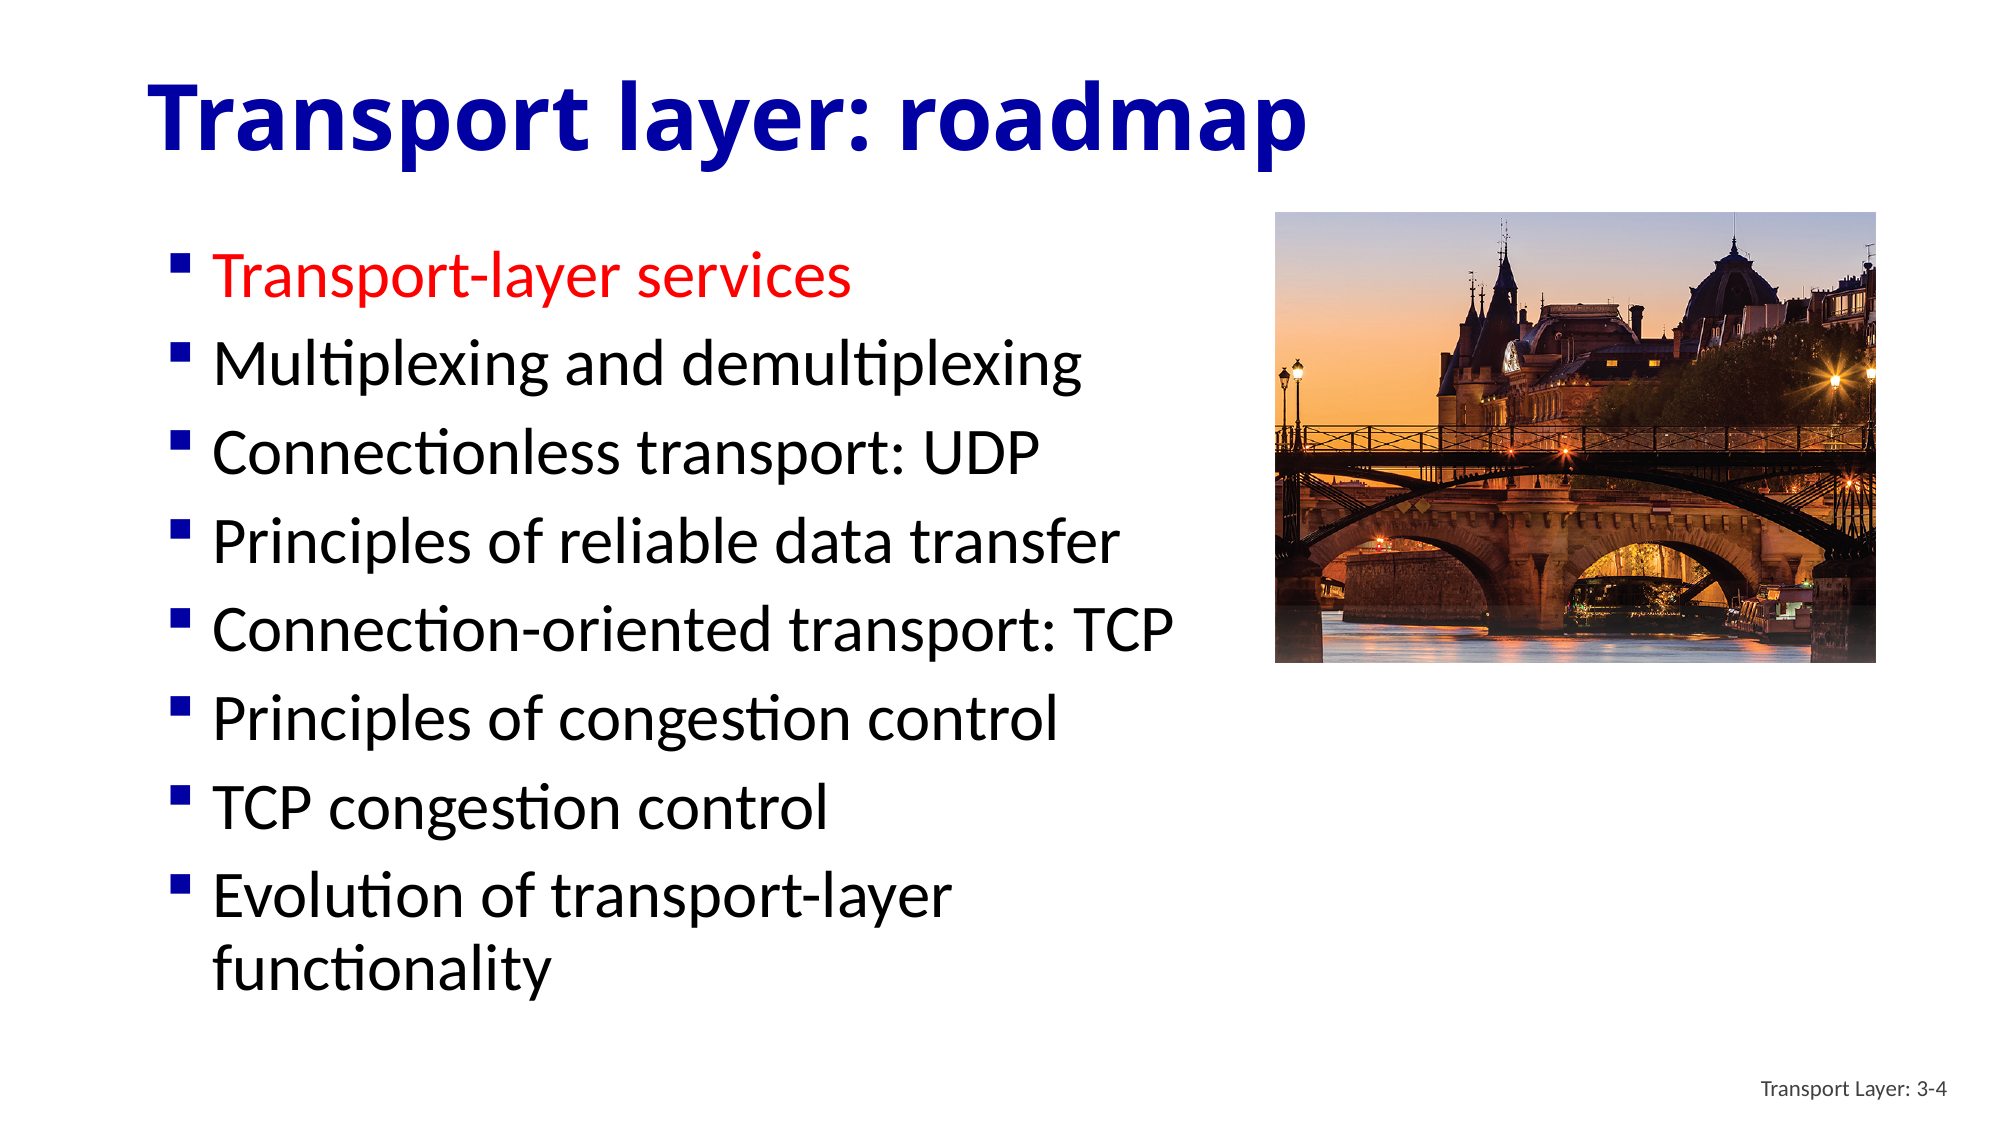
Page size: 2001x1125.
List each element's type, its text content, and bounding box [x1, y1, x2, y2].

title Transport layer: roadmap [131, 47, 1856, 195]
picture [1275, 212, 1876, 663]
list Transport-layer services Multiplexing and demultiplexing Connectionless transport: UDP Principles of reliable data transfer Connection-oriented transport: TCP Principles of congestion control TCP congestion control Evolution of transport-layer functionality [131, 231, 1217, 1057]
slide_number Transport Layer: 3-4 [1512, 1056, 1963, 1117]
